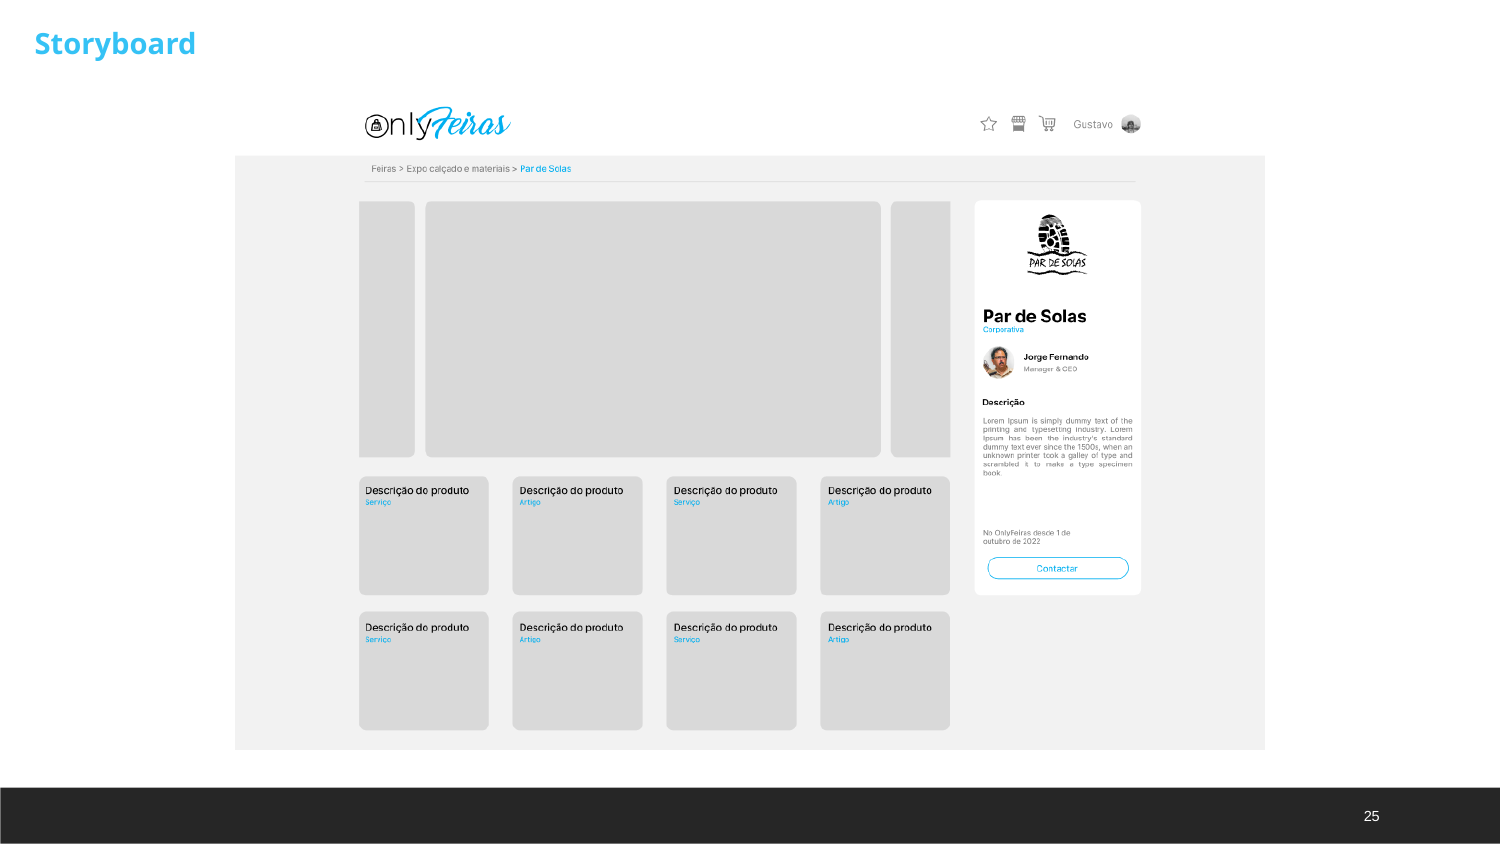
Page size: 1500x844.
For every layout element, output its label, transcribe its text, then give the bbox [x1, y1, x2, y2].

slide_number 25 [1352, 793, 1449, 839]
text_box Storyboard [23, 20, 1004, 67]
picture [235, 94, 1265, 750]
